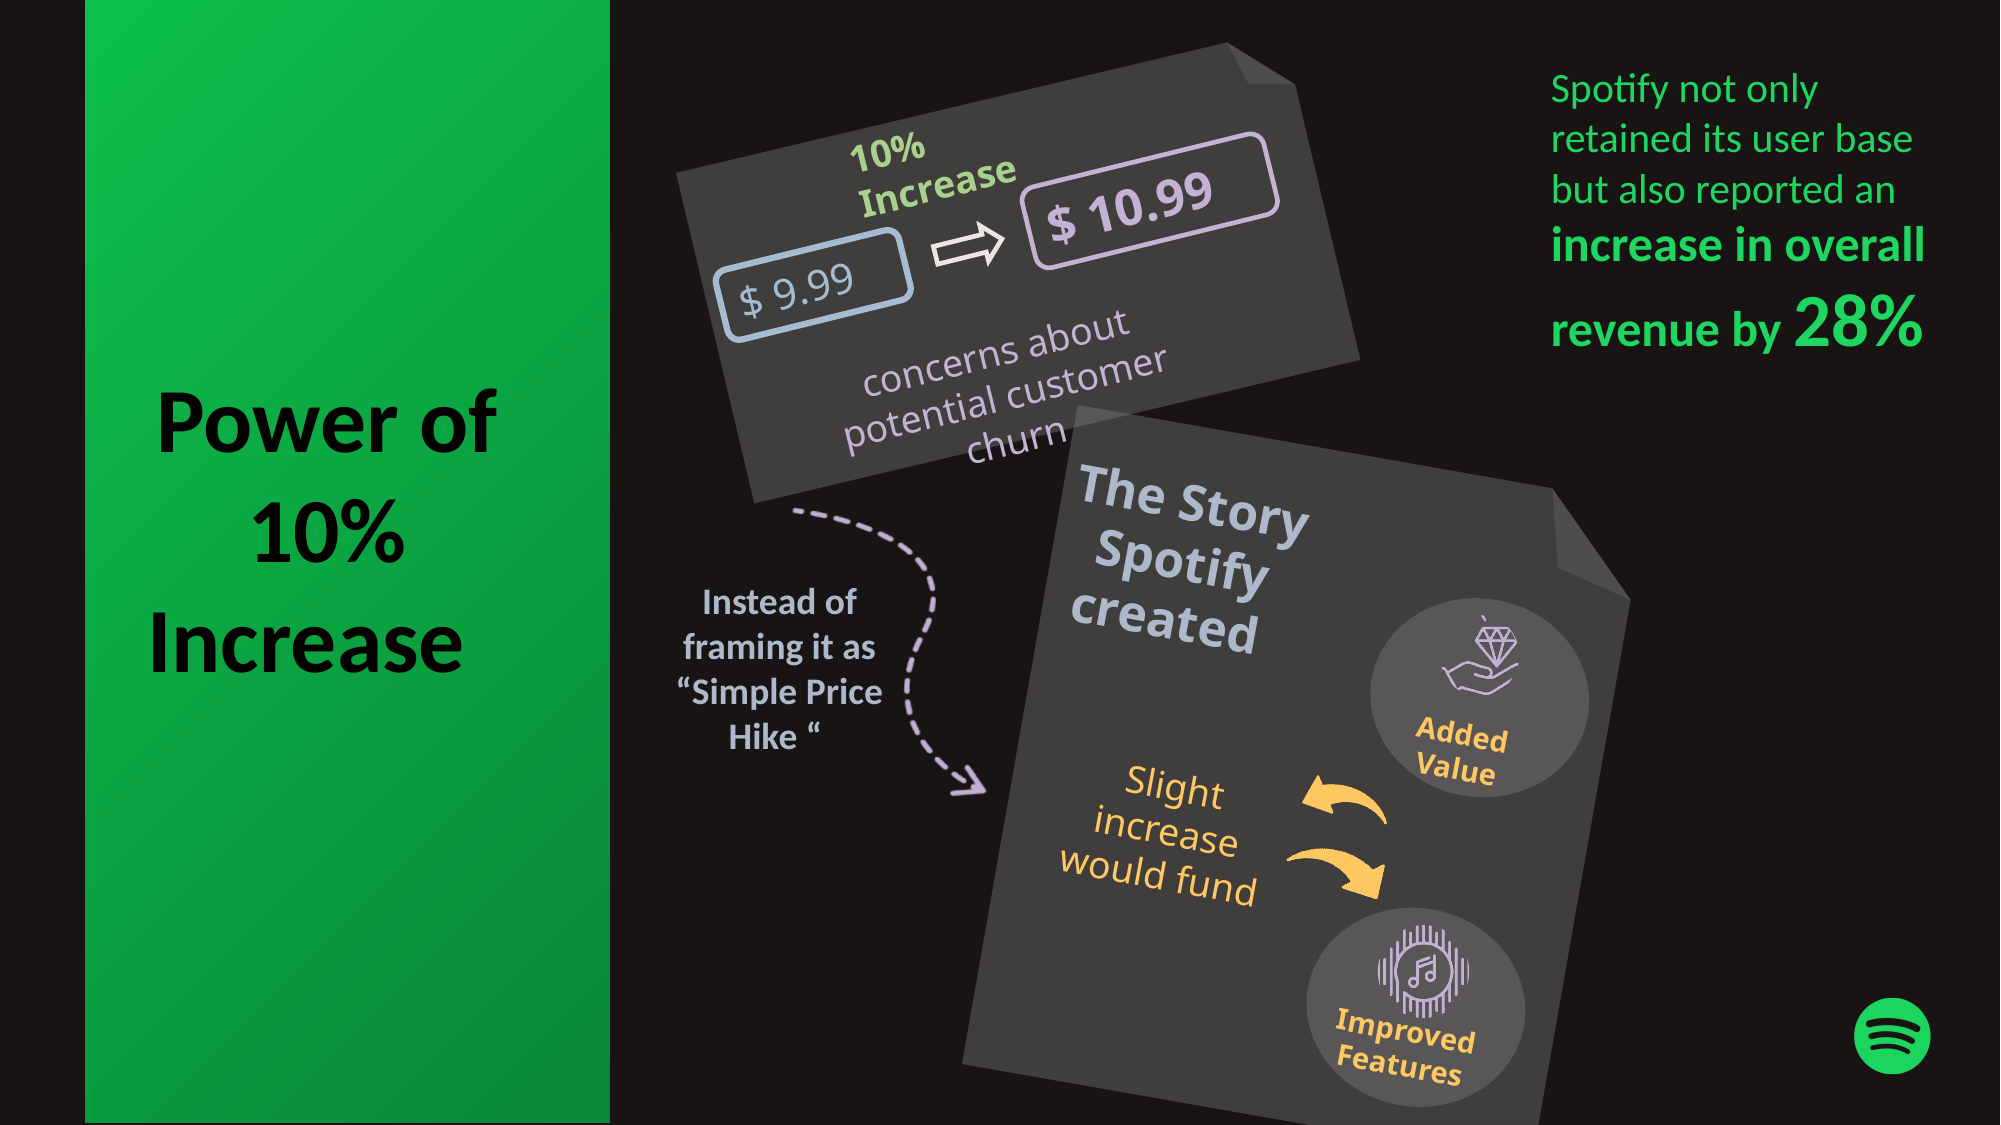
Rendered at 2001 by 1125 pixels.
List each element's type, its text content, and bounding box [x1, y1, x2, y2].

picture [687, 459, 1091, 846]
text_box [84, 0, 611, 1124]
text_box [718, 96, 1284, 424]
text_box [960, 846, 1029, 1077]
text_box [734, 424, 1050, 459]
text_box Power of 10% Increase [122, 353, 532, 699]
text_box [1058, 1082, 1547, 1125]
text_box Instead of framing it as “Simple Price Hike “ [640, 569, 715, 765]
text_box [996, 39, 1362, 380]
text_box Spotify not only retained its user base but also reported an increase in overall revenue by 28% [1536, 53, 1941, 369]
picture [1846, 988, 1941, 1084]
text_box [1029, 567, 1564, 1082]
text_box [1061, 424, 1095, 432]
text_box [1070, 424, 1632, 986]
text_box The Story Spotify created [1058, 438, 1339, 567]
text_box [674, 161, 718, 355]
text_box [1049, 426, 1060, 435]
